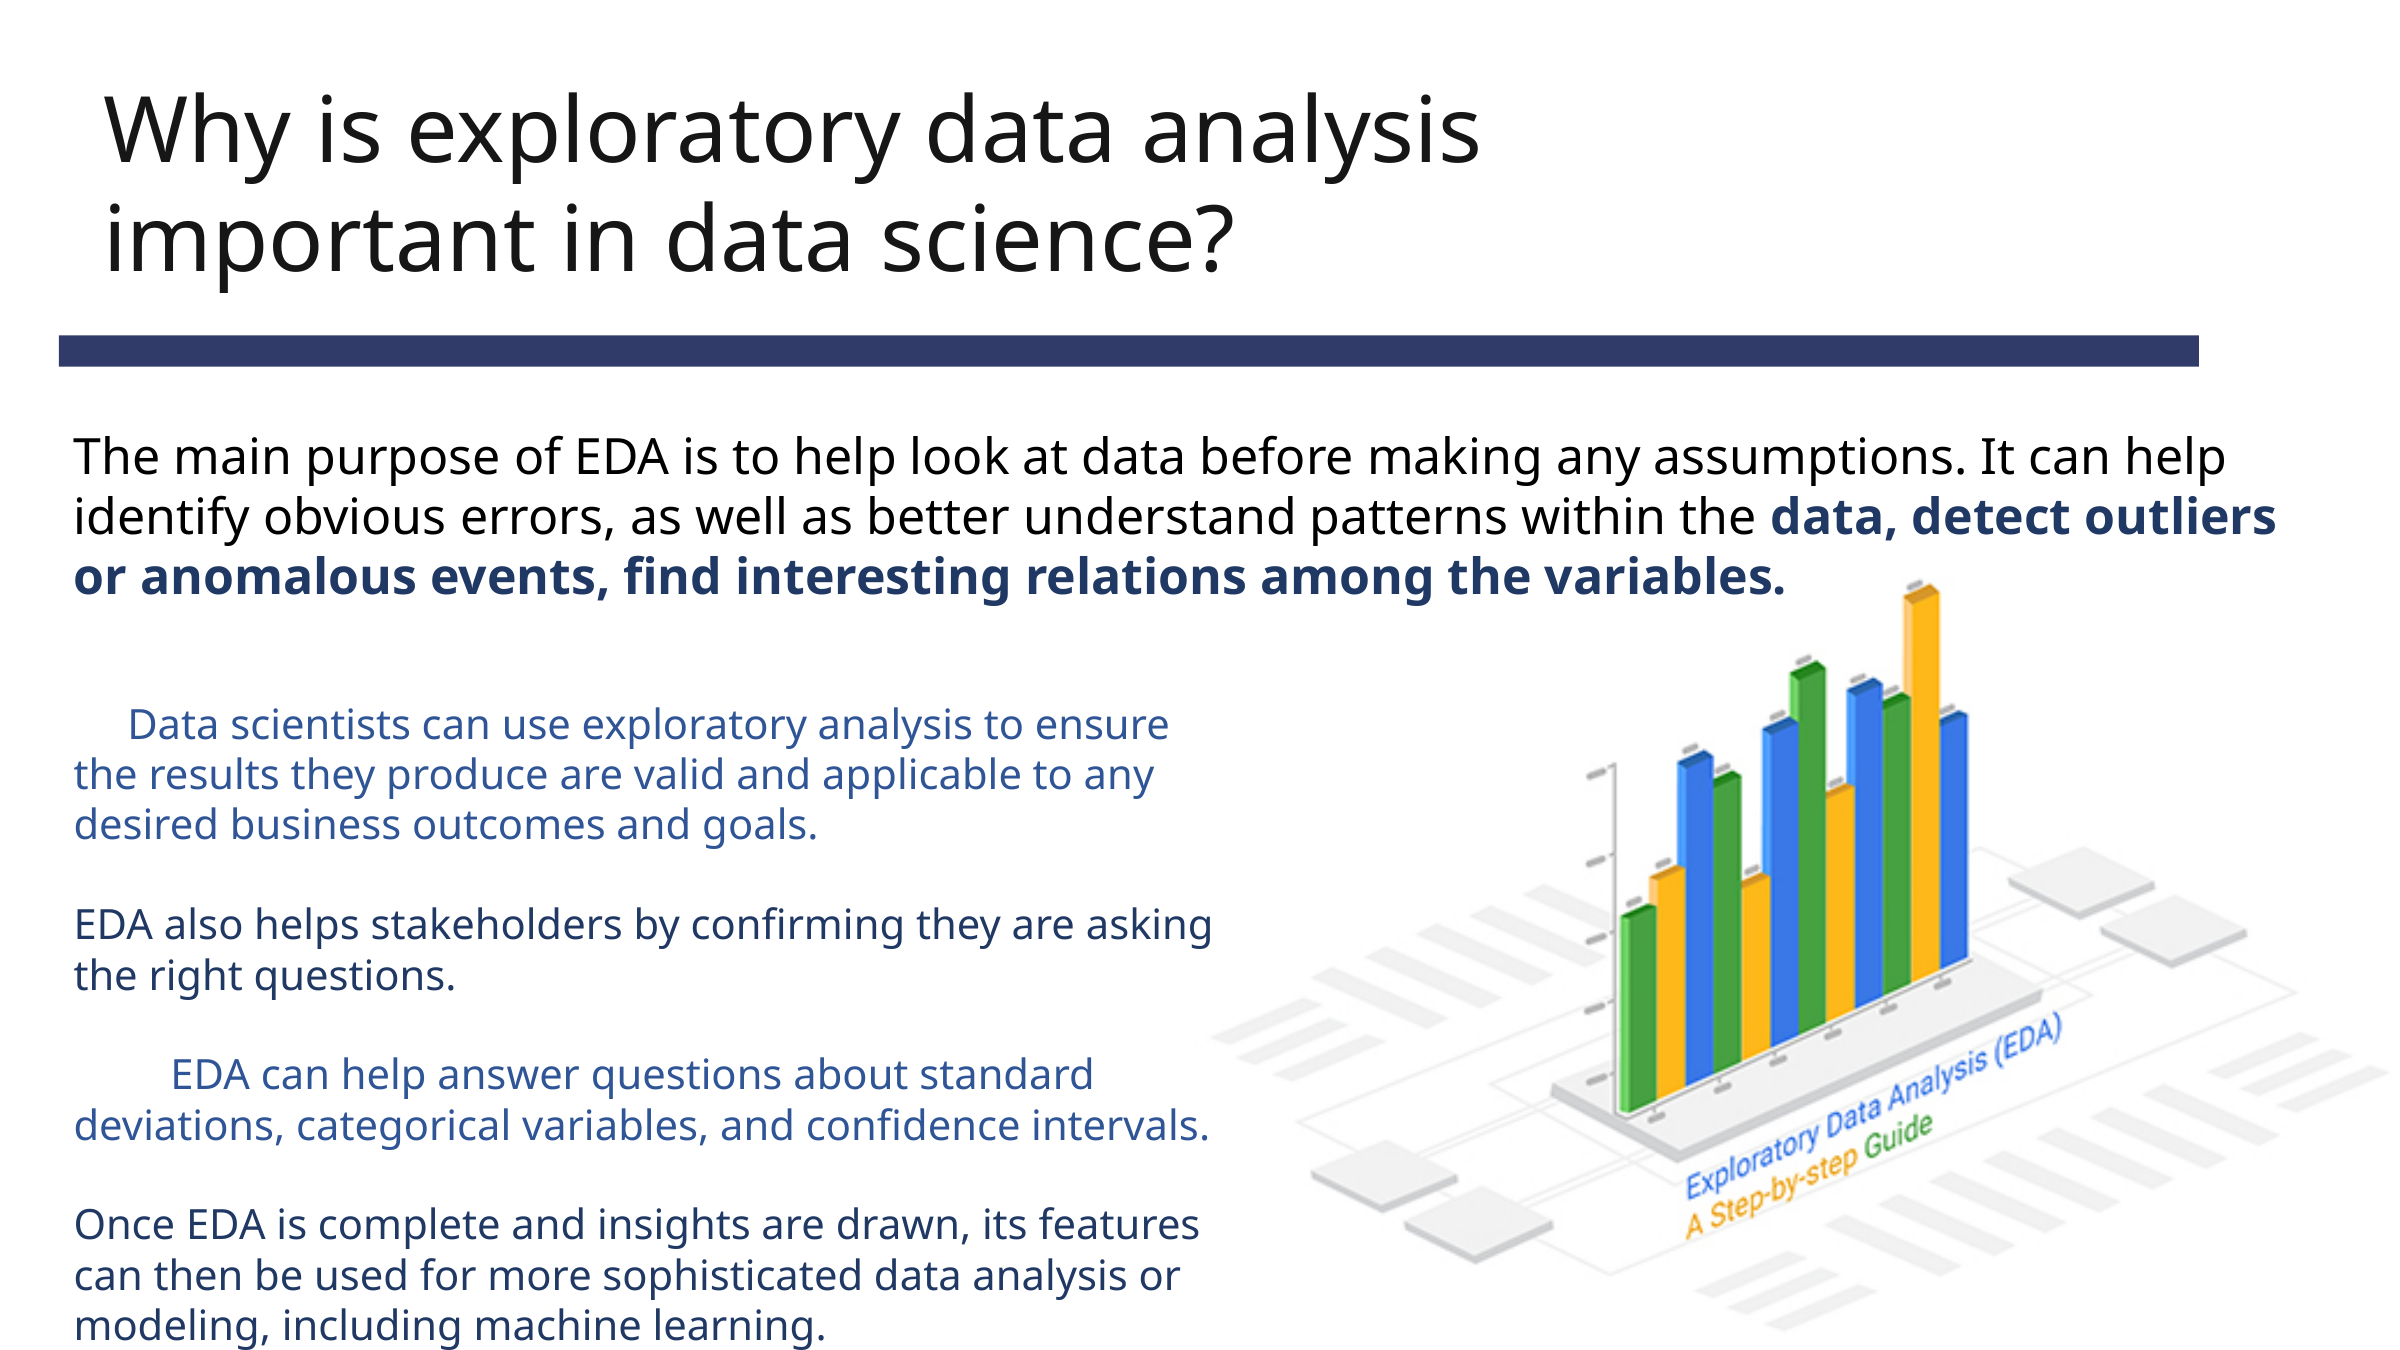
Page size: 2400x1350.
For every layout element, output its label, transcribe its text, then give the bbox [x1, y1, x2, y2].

text_box [58, 335, 2199, 367]
text_box The main purpose of EDA is to help look at data before making any assumptions. It can help identify obvious errors, as well as better understand patterns within the data, detect outliers or anomalous events, find interesting relations among the variables. [58, 416, 2307, 657]
picture [1154, 504, 2400, 1350]
text_box Why is exploratory data analysis important in data science? [88, 62, 1889, 298]
text_box Data scientists can use exploratory analysis to ensure the results they produce are valid and applicable to any desired business outcomes and goals. EDA also helps stakeholders by confirming they are asking the right questions. EDA can help answer questions about standard deviations, categorical variables, and confidence intervals. Once EDA is complete and insights are drawn, its features can then be used for more sophisticated data analysis or modeling, including machine learning. [58, 690, 1154, 1350]
